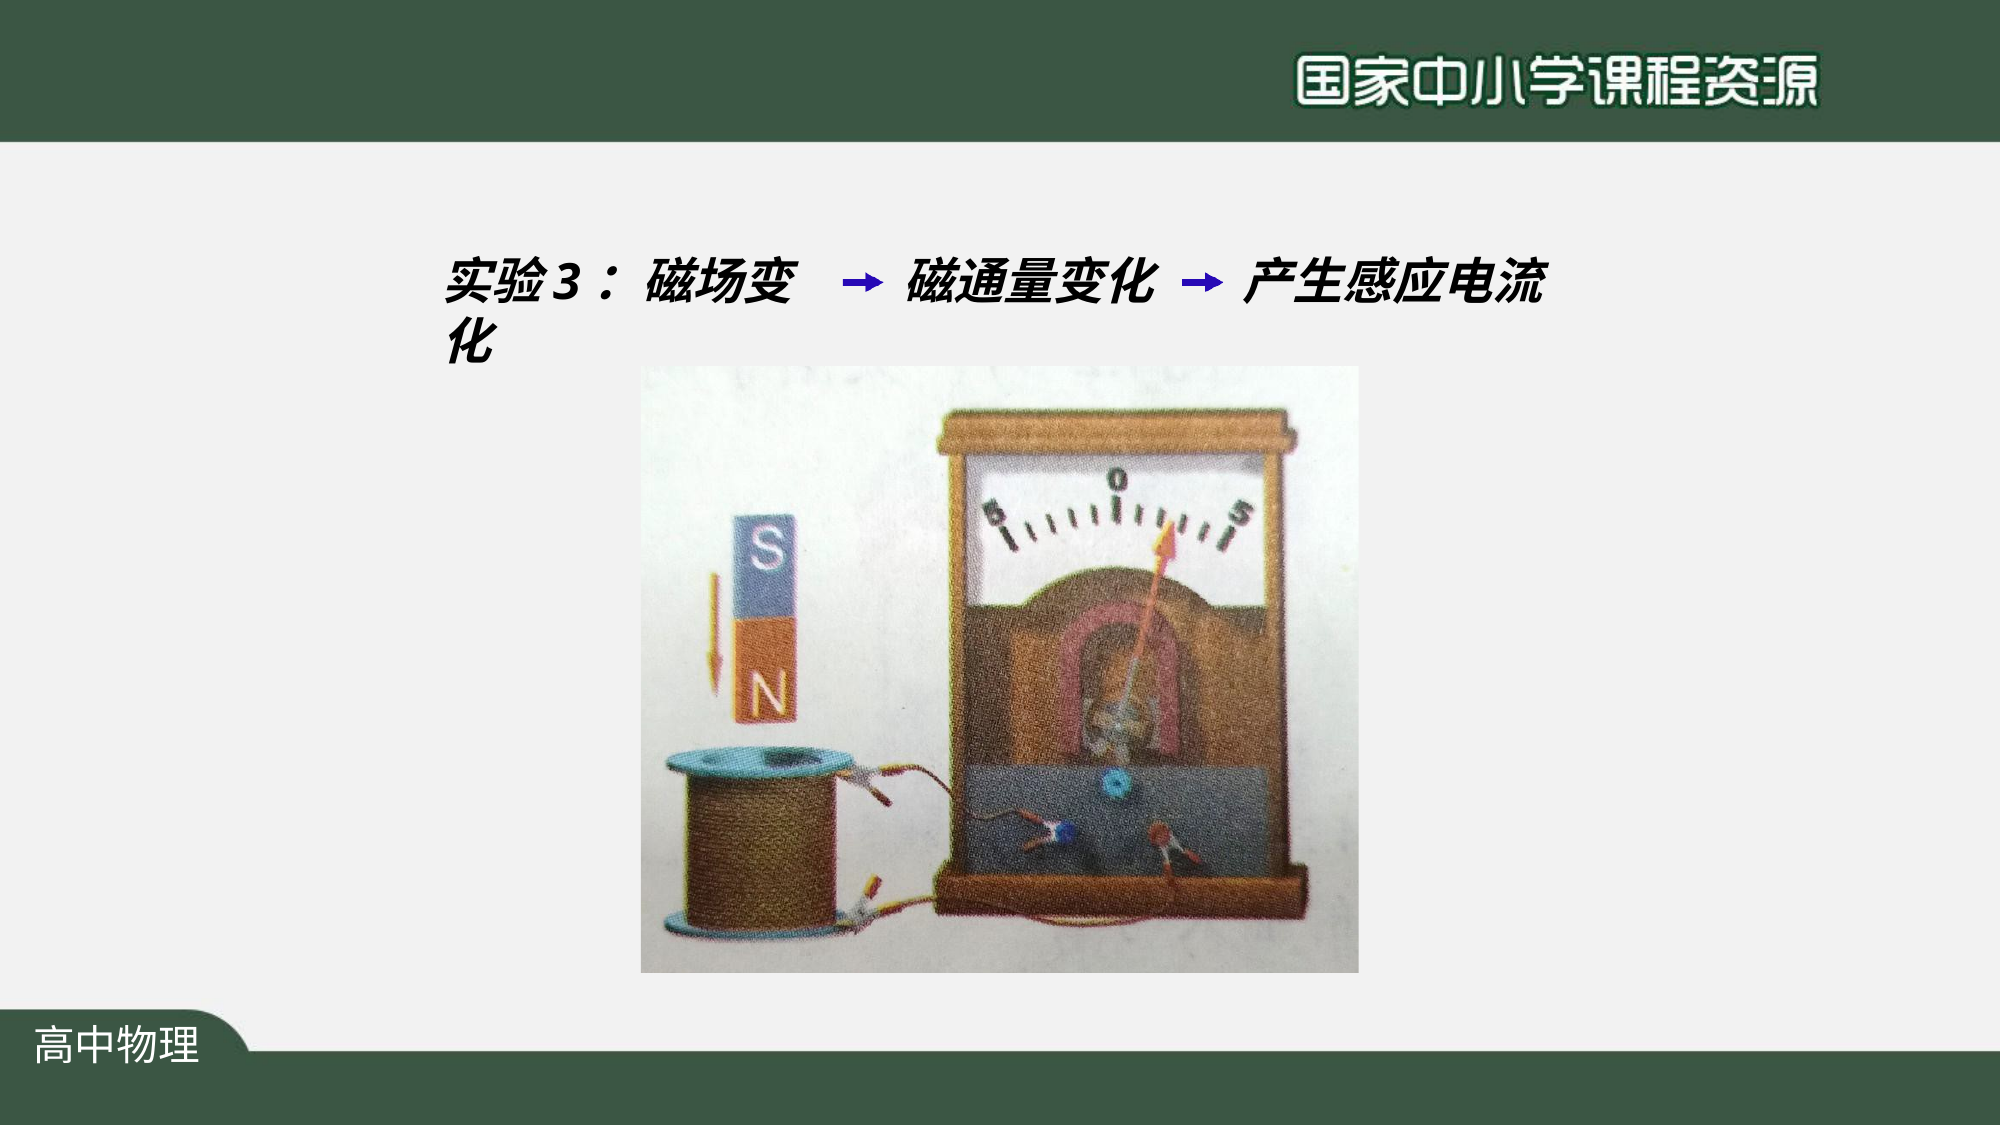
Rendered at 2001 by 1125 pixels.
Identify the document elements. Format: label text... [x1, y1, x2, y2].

text_box [842, 272, 884, 292]
title 产生感应电流 [1240, 247, 1545, 438]
text_box [640, 366, 1359, 973]
footer 高中物理 [31, 1013, 202, 1125]
text_box 实验3：磁场变化 [439, 247, 818, 370]
text_box 磁通量变化 [901, 247, 1157, 310]
text_box [1182, 272, 1224, 292]
picture [0, 0, 2000, 1125]
